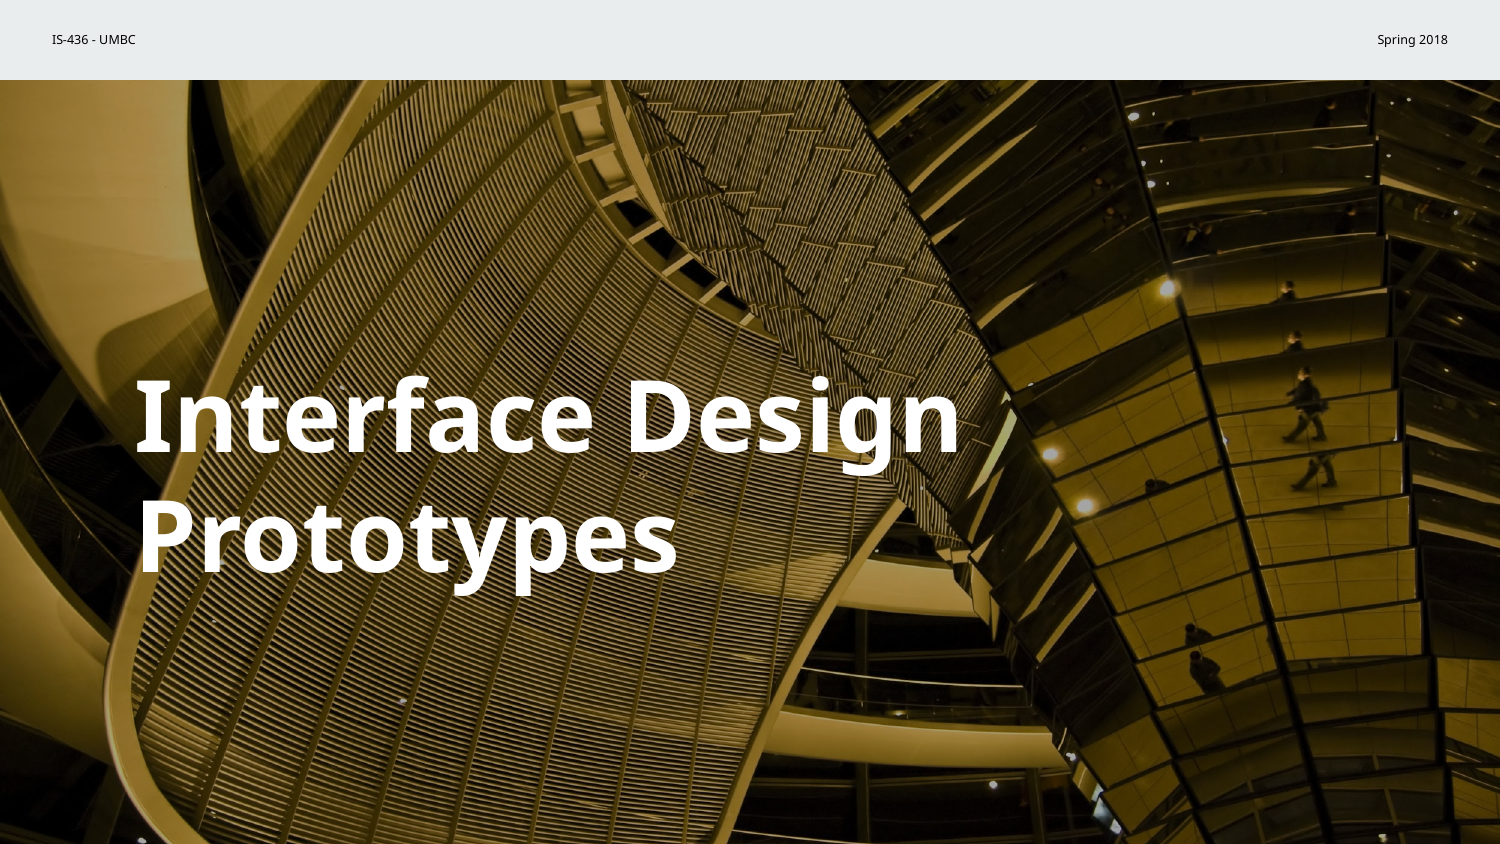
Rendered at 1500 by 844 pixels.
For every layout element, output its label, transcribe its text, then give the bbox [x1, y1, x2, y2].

title Interface Design Prototypes [119, 337, 1086, 587]
picture [0, 80, 1500, 844]
